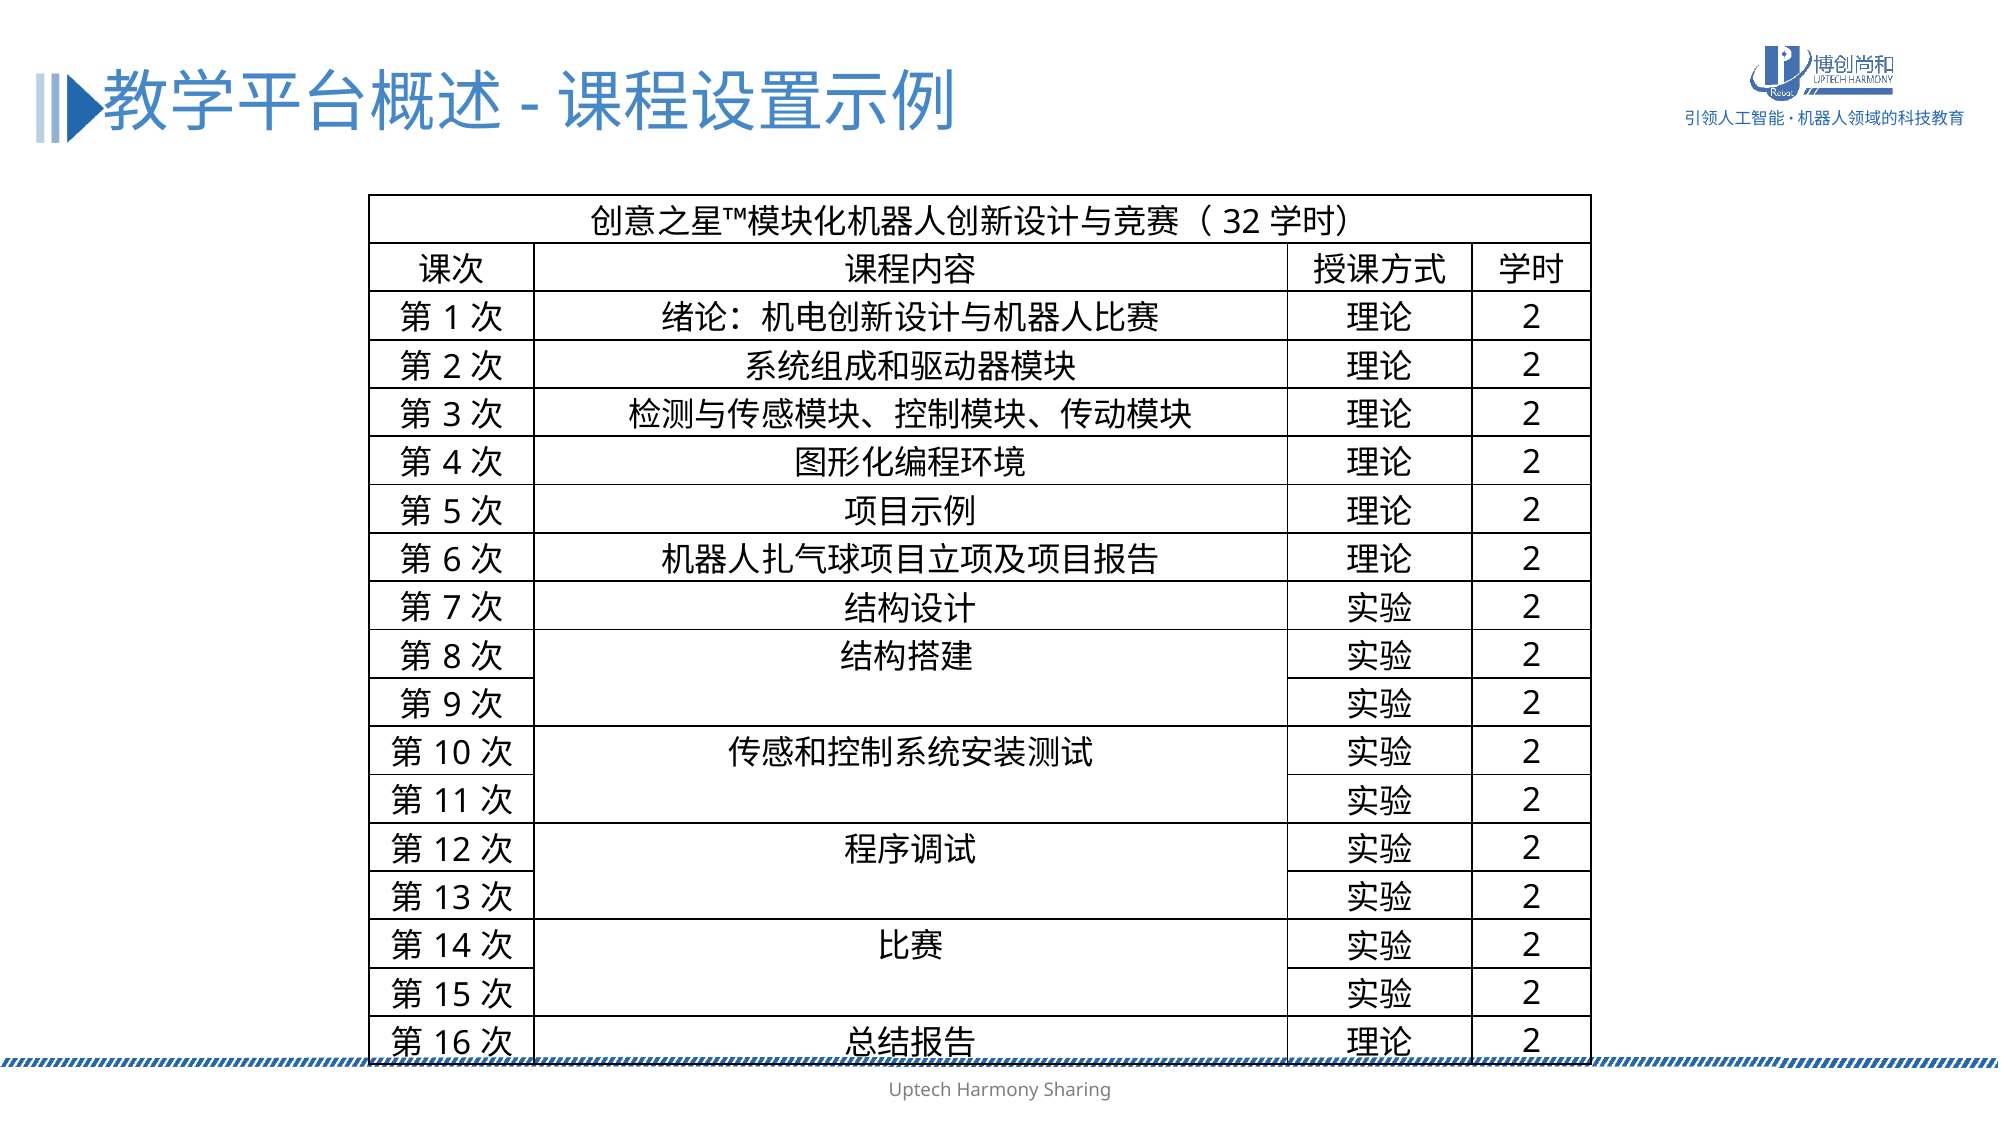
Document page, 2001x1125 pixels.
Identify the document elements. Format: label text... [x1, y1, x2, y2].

table_cell 理论 [1288, 1017, 1471, 1063]
table_cell 第3次 [370, 389, 533, 435]
table_cell 机器人扎气球项目立项及项目报告 [535, 534, 1287, 580]
table_cell 传感和控制系统安装测试 [535, 727, 1287, 822]
table_cell 2 [1473, 534, 1590, 580]
table_cell 实验 [1288, 969, 1471, 1015]
table_cell 2 [1473, 679, 1590, 725]
table_cell 2 [1473, 389, 1590, 435]
table_header 创意之星™模块化机器人创新设计与竞赛（32学时） [370, 196, 1590, 242]
table_cell 2 [1473, 485, 1590, 532]
table_cell 实验 [1288, 920, 1471, 967]
table_cell 实验 [1288, 630, 1471, 677]
table_cell 2 [1473, 824, 1590, 870]
table_cell 实验 [1288, 824, 1471, 870]
table_cell 理论 [1288, 292, 1471, 339]
table_cell 第8次 [370, 630, 533, 677]
table_cell 第6次 [370, 534, 533, 580]
text_box 教学平台概述-课程设置示例 [87, 9, 1741, 148]
table_cell 2 [1473, 341, 1590, 387]
table_cell 理论 [1288, 389, 1471, 435]
table_cell 课次 [370, 244, 533, 290]
slide_number [1517, 1060, 1968, 1121]
table_cell 第10次 [370, 727, 533, 774]
table_cell 2 [1473, 969, 1590, 1015]
table_cell 实验 [1288, 775, 1471, 822]
table_cell 第12次 [370, 824, 533, 870]
table_cell 实验 [1288, 679, 1471, 725]
table_cell 检测与传感模块、控制模块、传动模块 [535, 389, 1287, 435]
table_cell 总结报告 [535, 1017, 1287, 1063]
table_cell 结构设计 [535, 582, 1287, 629]
table_cell 理论 [1288, 485, 1471, 532]
table_cell 第16次 [370, 1017, 533, 1063]
table_cell 2 [1473, 437, 1590, 484]
table_cell 授课方式 [1288, 244, 1471, 290]
table_cell 理论 [1288, 341, 1471, 387]
table_cell 2 [1473, 920, 1590, 967]
table_cell 比赛 [535, 920, 1287, 1015]
table_cell 绪论：机电创新设计与机器人比赛 [535, 292, 1287, 339]
table_cell 理论 [1288, 534, 1471, 580]
table_cell 第2次 [370, 341, 533, 387]
table_cell 实验 [1288, 582, 1471, 629]
table_cell 2 [1473, 727, 1590, 774]
table_cell 第15次 [370, 969, 533, 1015]
table_cell 实验 [1288, 872, 1471, 918]
table_cell 程序调试 [535, 824, 1287, 918]
footer Uptech Harmony Sharing [662, 1065, 1338, 1121]
table_cell 第5次 [370, 485, 533, 532]
table_cell 第7次 [370, 582, 533, 629]
table_cell 图形化编程环境 [535, 437, 1287, 484]
table_cell 2 [1473, 872, 1590, 918]
table_cell 课程内容 [535, 244, 1287, 290]
table_cell 第13次 [370, 872, 533, 918]
picture [1592, 1057, 1998, 1068]
table_cell 第1次 [370, 292, 533, 339]
table_cell 实验 [1288, 727, 1471, 774]
picture [0, 1057, 662, 1067]
table_cell 2 [1473, 582, 1590, 629]
table_cell 第9次 [370, 679, 533, 725]
table_cell 第4次 [370, 437, 533, 484]
table_cell 2 [1473, 630, 1590, 677]
table_cell 2 [1473, 292, 1590, 339]
table_cell 第14次 [370, 920, 533, 967]
picture [1750, 46, 1893, 101]
picture [36, 73, 104, 143]
table_cell 理论 [1288, 437, 1471, 484]
table_cell 学时 [1473, 244, 1590, 290]
table_cell 2 [1473, 775, 1590, 822]
table_cell 系统组成和驱动器模块 [535, 341, 1287, 387]
table_cell 第11次 [370, 775, 533, 822]
table_cell 2 [1473, 1017, 1590, 1063]
table_cell 项目示例 [535, 485, 1287, 532]
table_cell 结构搭建 [535, 630, 1287, 725]
